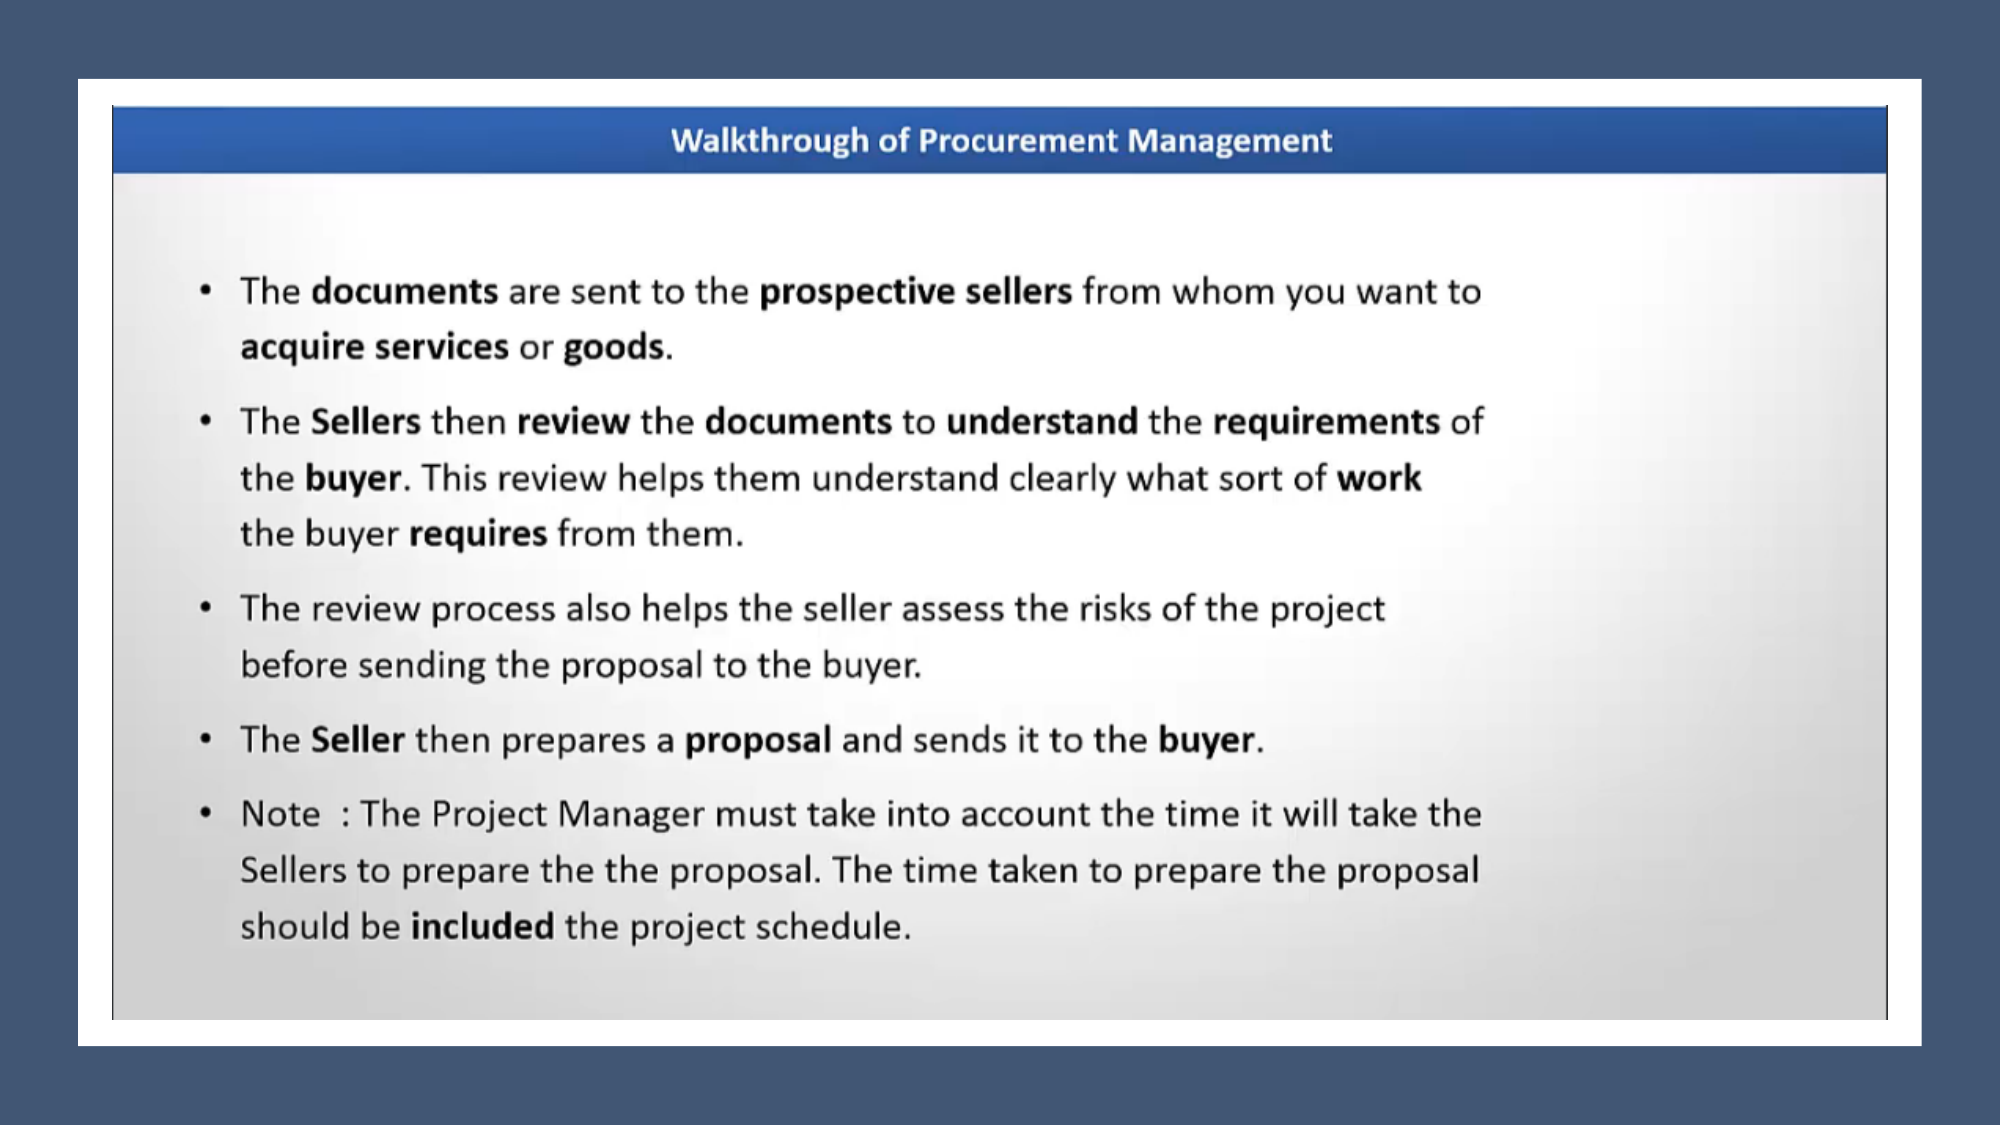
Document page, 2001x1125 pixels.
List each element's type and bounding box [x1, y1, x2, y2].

text_box [0, 0, 2000, 1125]
text_box [77, 77, 1923, 1048]
list [112, 104, 1888, 1020]
